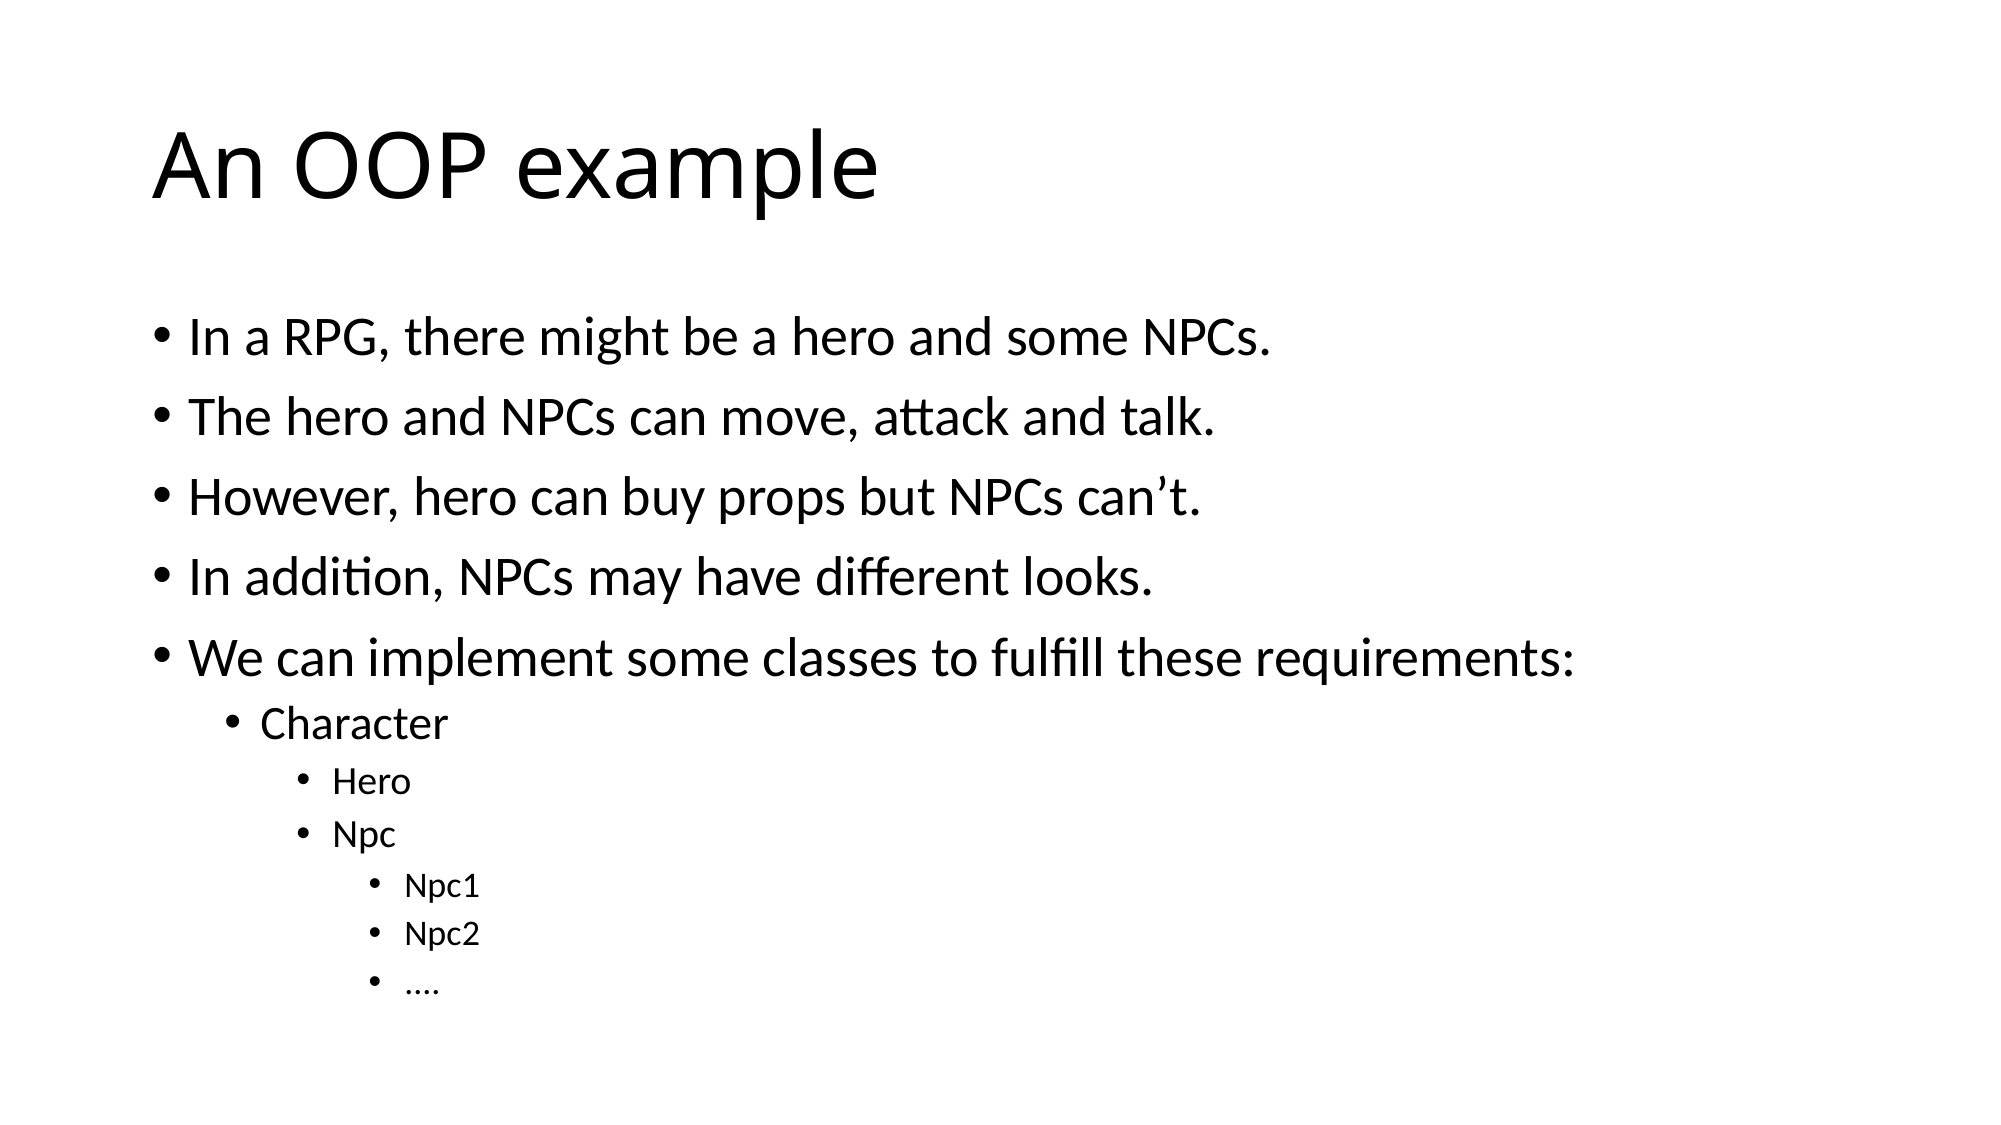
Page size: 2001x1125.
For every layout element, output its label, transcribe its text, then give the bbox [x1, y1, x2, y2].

title An OOP example [137, 59, 1863, 278]
list In a RPG, there might be a hero and some NPCs. The hero and NPCs can move, attack and talk. However, hero can buy props but NPCs can’t. In addition, NPCs may have different looks. We can implement some classes to fulfill these requirements: Character Hero Npc Npc1 Npc2 .... [137, 299, 1863, 1014]
